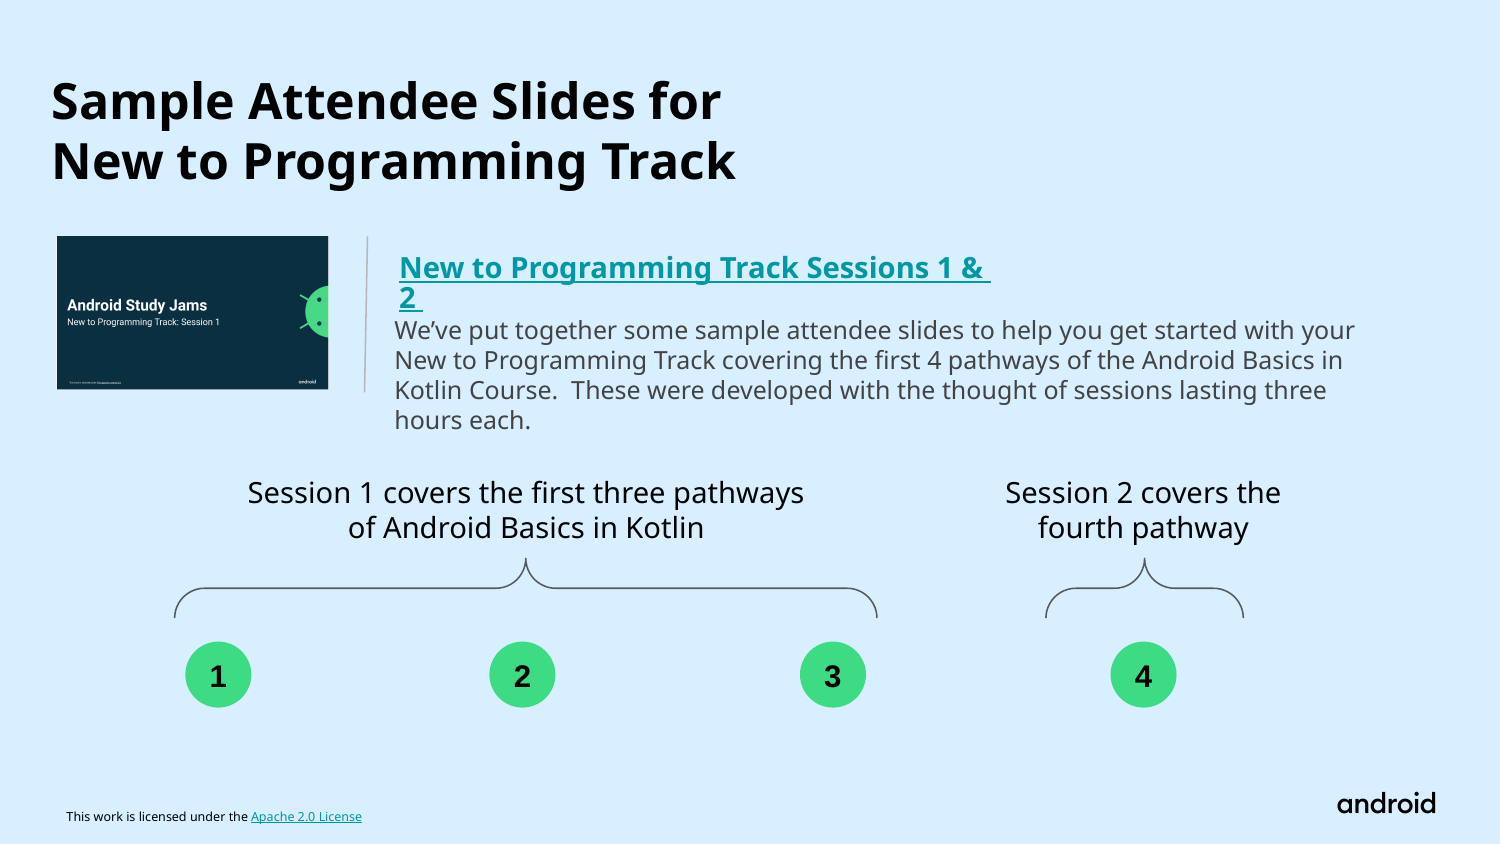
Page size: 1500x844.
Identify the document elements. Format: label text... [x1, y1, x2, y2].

text_box Session 2 covers the fourth pathway [979, 459, 1308, 549]
text_box New to Programming Track Sessions 1 & 2 [384, 234, 1009, 305]
picture [56, 235, 333, 391]
text_box Session 1 covers the first three pathways of Android Basics in Kotlin [228, 459, 825, 549]
text_box We’ve put together some sample attendee slides to help you get started with your New to Programming Track covering the first 4 pathways of the Android Basics in Kotlin Course. These were developed with the thought of sessions lasting three hours each. [379, 299, 1409, 450]
text_box 3 [799, 641, 866, 708]
text_box 2 [489, 641, 556, 708]
text_box [1045, 558, 1244, 619]
text_box 1 [185, 641, 252, 708]
text_box 4 [1110, 641, 1177, 708]
text_box [174, 558, 877, 619]
title Sample Attendee Slides for New to Programming Track [36, 54, 1500, 175]
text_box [364, 236, 368, 393]
picture [1334, 788, 1438, 817]
